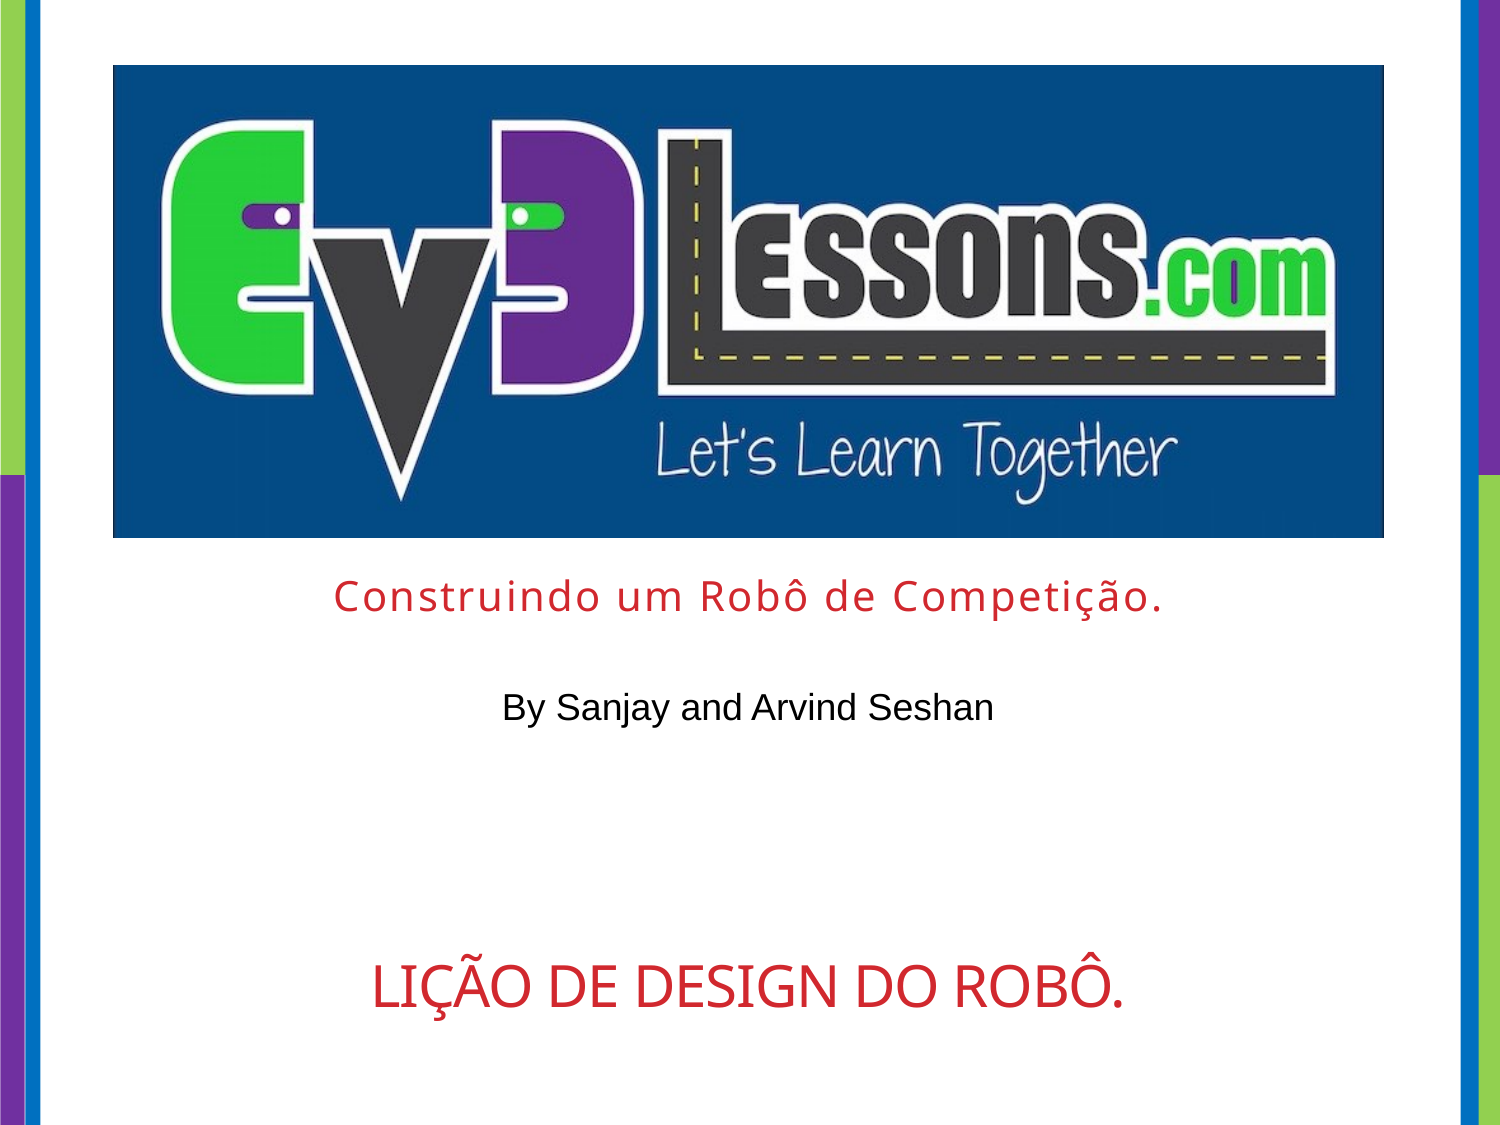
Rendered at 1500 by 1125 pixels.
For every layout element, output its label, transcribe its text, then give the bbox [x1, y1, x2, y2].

title Lição de DESIGN Do ROBÔ. [82, 941, 1415, 1041]
subtitle Construindo um Robô de Competição. [185, 562, 1311, 662]
picture [113, 65, 1384, 538]
